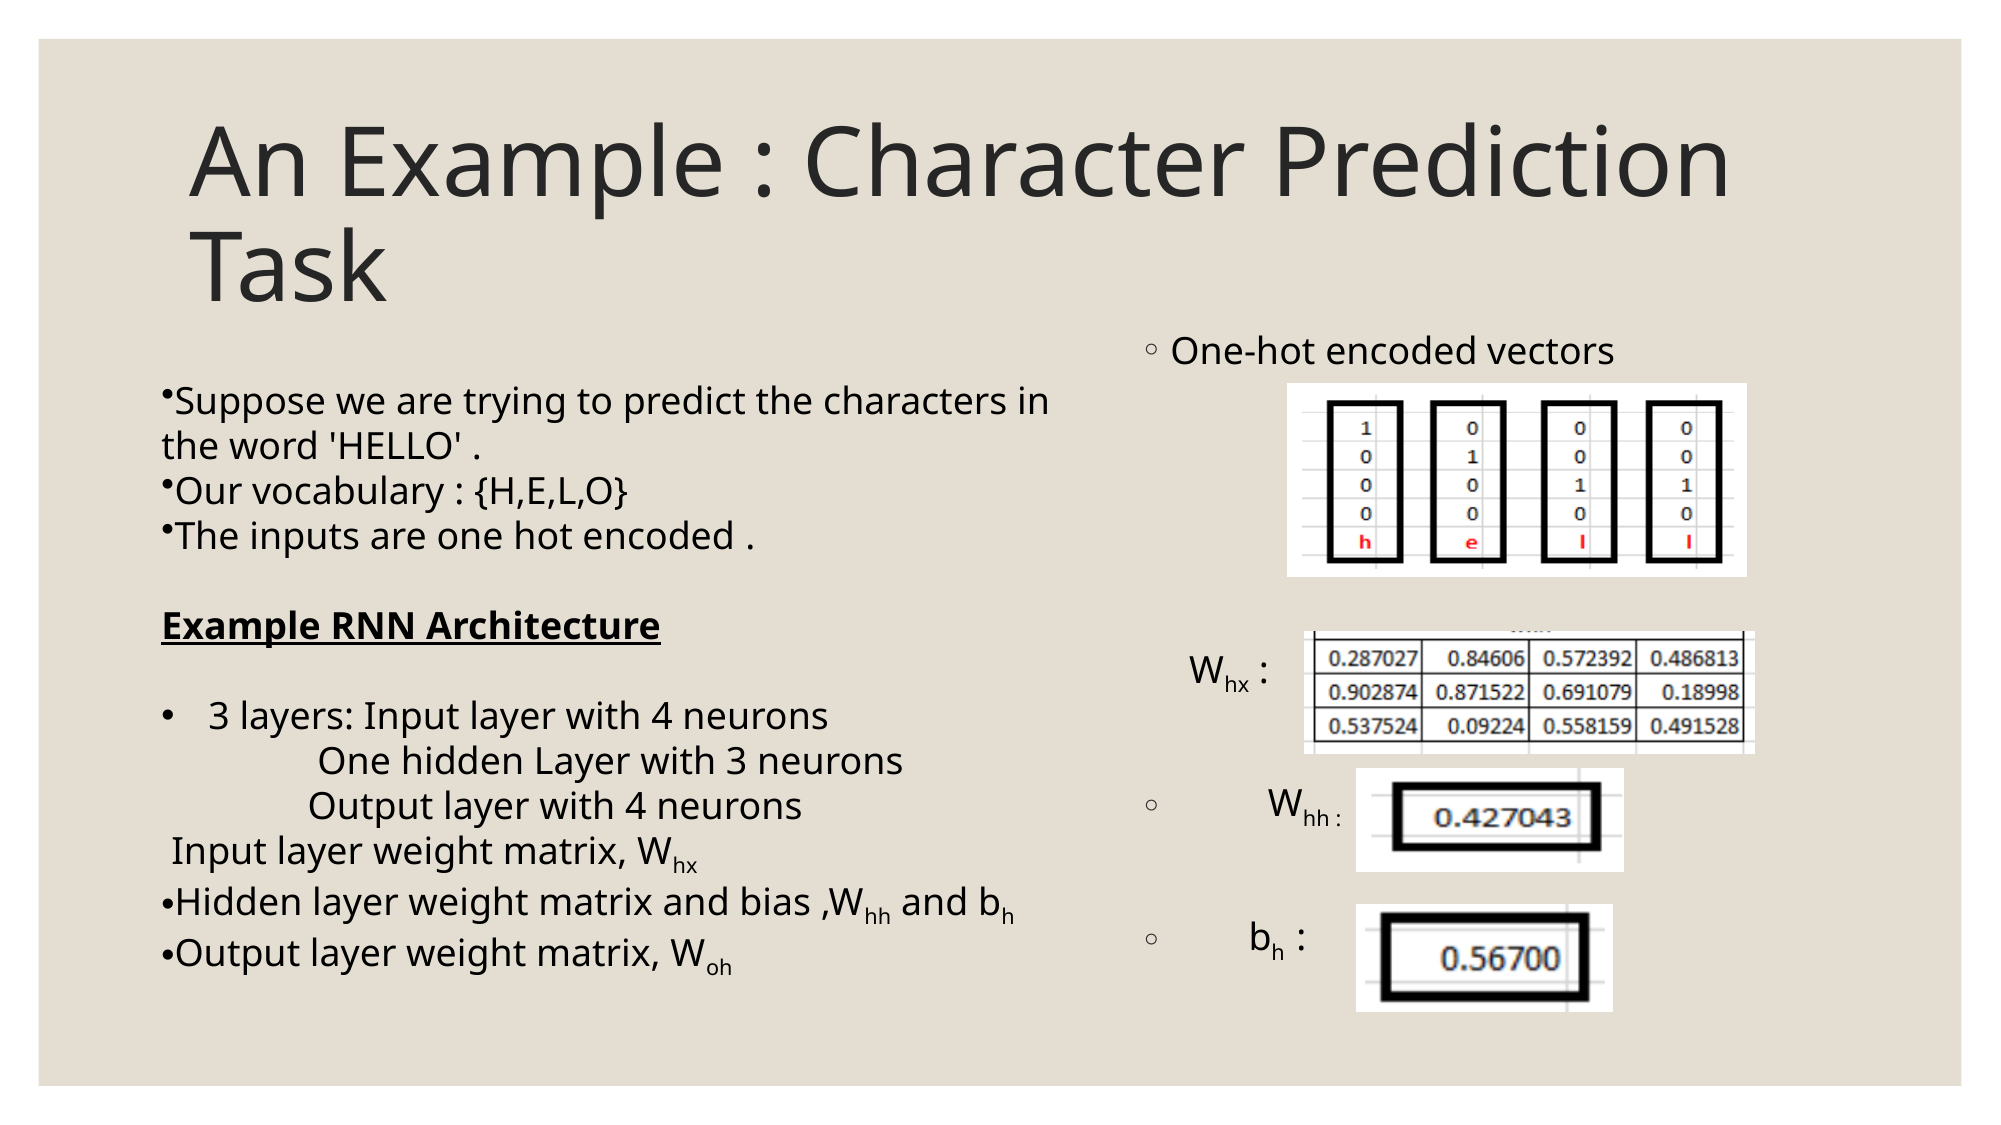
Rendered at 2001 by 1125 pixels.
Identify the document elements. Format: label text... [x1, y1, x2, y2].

text_box Suppose we are trying to predict the characters in the word 'HELLO' . ​ Our vocabulary : {H,E,L,O}​ The inputs are one hot encoded​ . Example RNN Architecture 3 layers: Input layer with 4 neurons One hidden Layer with 3 neurons Output layer with 4 neurons Input layer weight matrix, Whx Hidden layer weight matrix and bias ,Whh and bh Output layer weight matrix, Woh [146, 369, 1088, 1078]
list One-hot encoded vectors Whx : Whh : bh : [1125, 319, 1937, 1043]
picture [1356, 768, 1624, 872]
picture [1356, 904, 1613, 1012]
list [1287, 383, 1747, 577]
picture [1304, 631, 1755, 754]
title An Example : Character Prediction Task [174, 105, 1825, 331]
